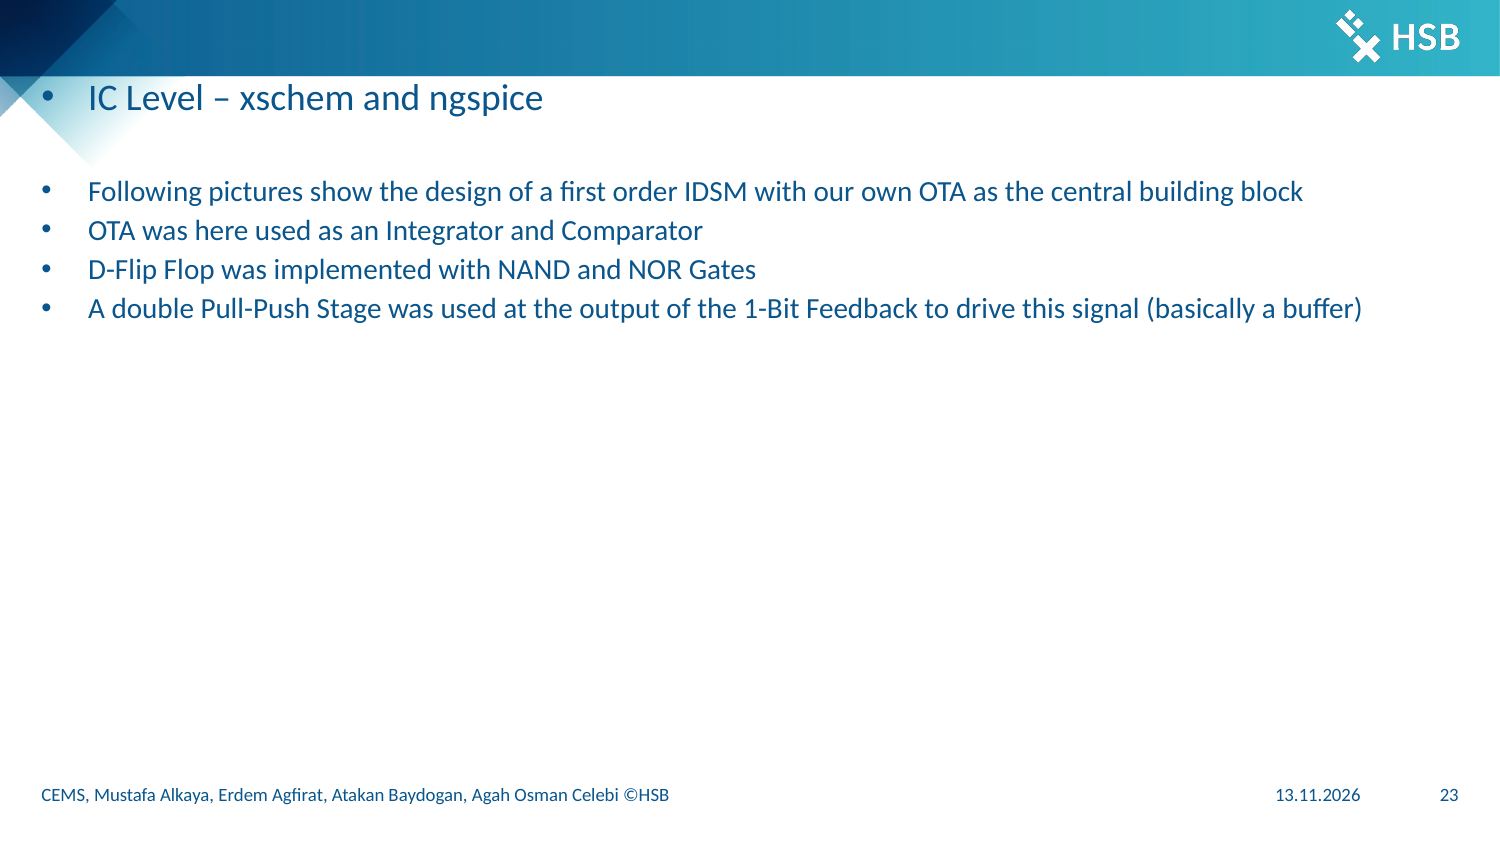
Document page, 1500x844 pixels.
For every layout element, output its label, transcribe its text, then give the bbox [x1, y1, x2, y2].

title IC Level – xschem and ngspice [41, 73, 1459, 162]
list Following pictures show the design of a first order IDSM with our own OTA as the central building block OTA was here used as an Integrator and Comparator D-Flip Flop was implemented with NAND and NOR Gates A double Pull-Push Stage was used at the output of the 1-Bit Feedback to drive this signal (basically a buffer) [41, 171, 1395, 762]
slide_number 23 [1394, 782, 1459, 806]
footer CEMS, Mustafa Alkaya, Erdem Agfirat, Atakan Baydogan, Agah Osman Celebi ©HSB [41, 782, 1158, 806]
picture [0, 0, 1500, 844]
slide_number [1234, 782, 1361, 806]
